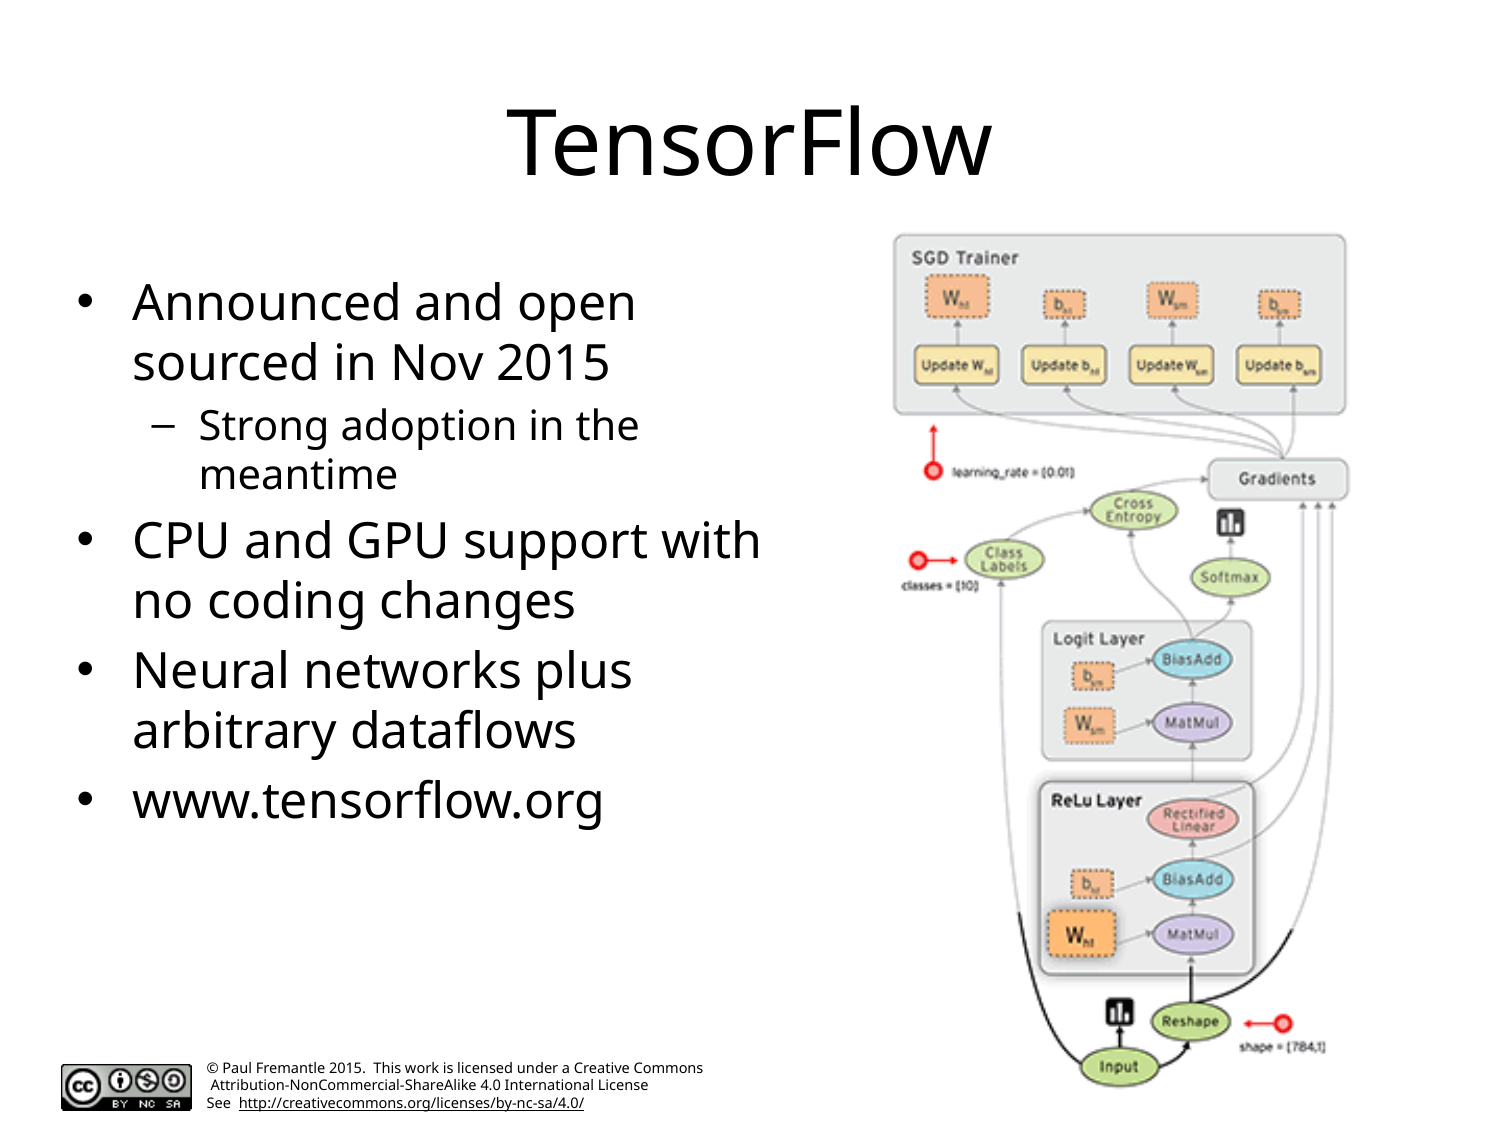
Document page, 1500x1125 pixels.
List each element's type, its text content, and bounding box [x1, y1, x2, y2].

title TensorFlow [75, 45, 1425, 233]
picture [855, 191, 1382, 1125]
list Announced and open sourced in Nov 2015 Strong adoption in the meantime CPU and GPU support with no coding changes Neural networks plus arbitrary dataflows www.tensorflow.org [61, 262, 840, 1005]
picture [61, 1064, 192, 1111]
